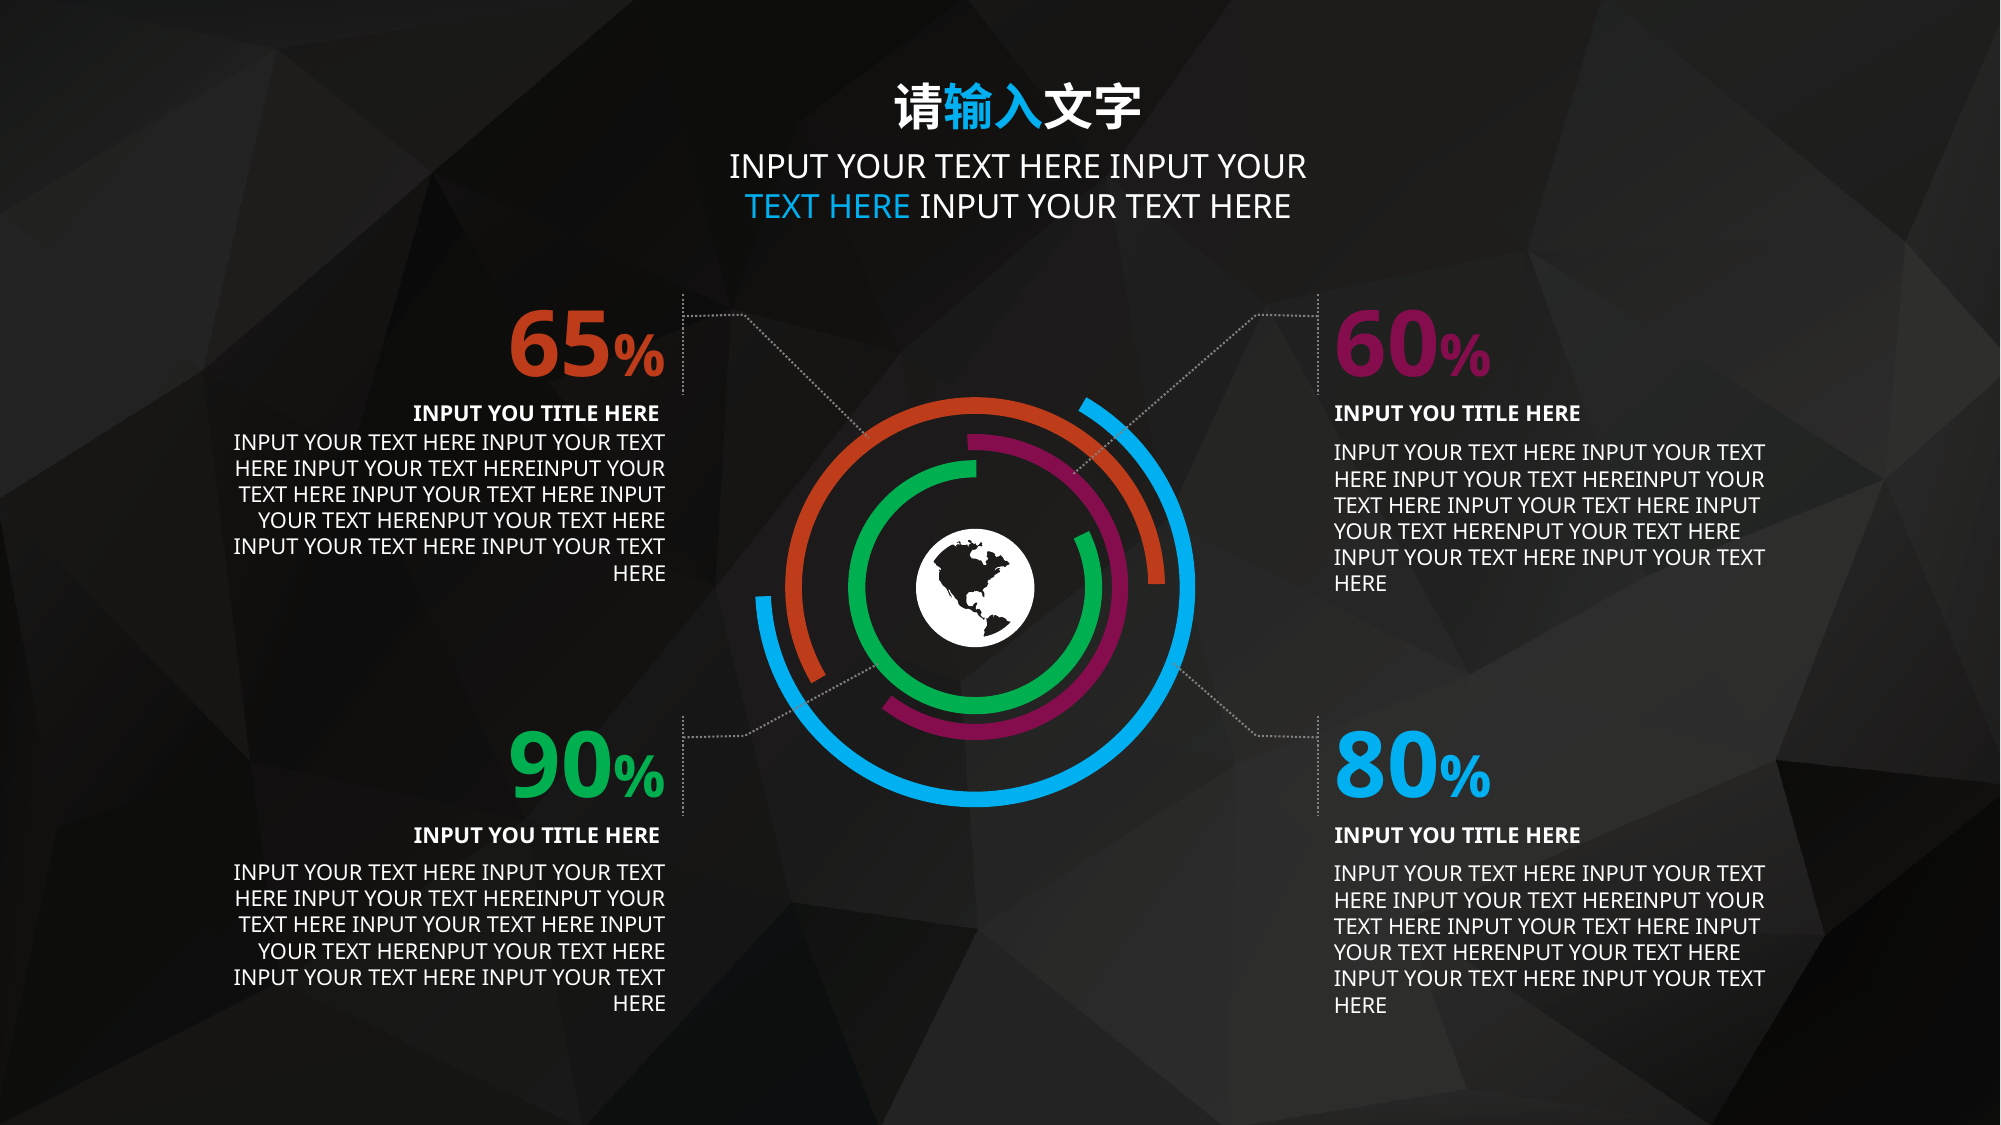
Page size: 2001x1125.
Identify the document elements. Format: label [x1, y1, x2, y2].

text_box [196, 294, 1804, 1020]
picture [0, 0, 2001, 1125]
text_box [706, 74, 1331, 227]
